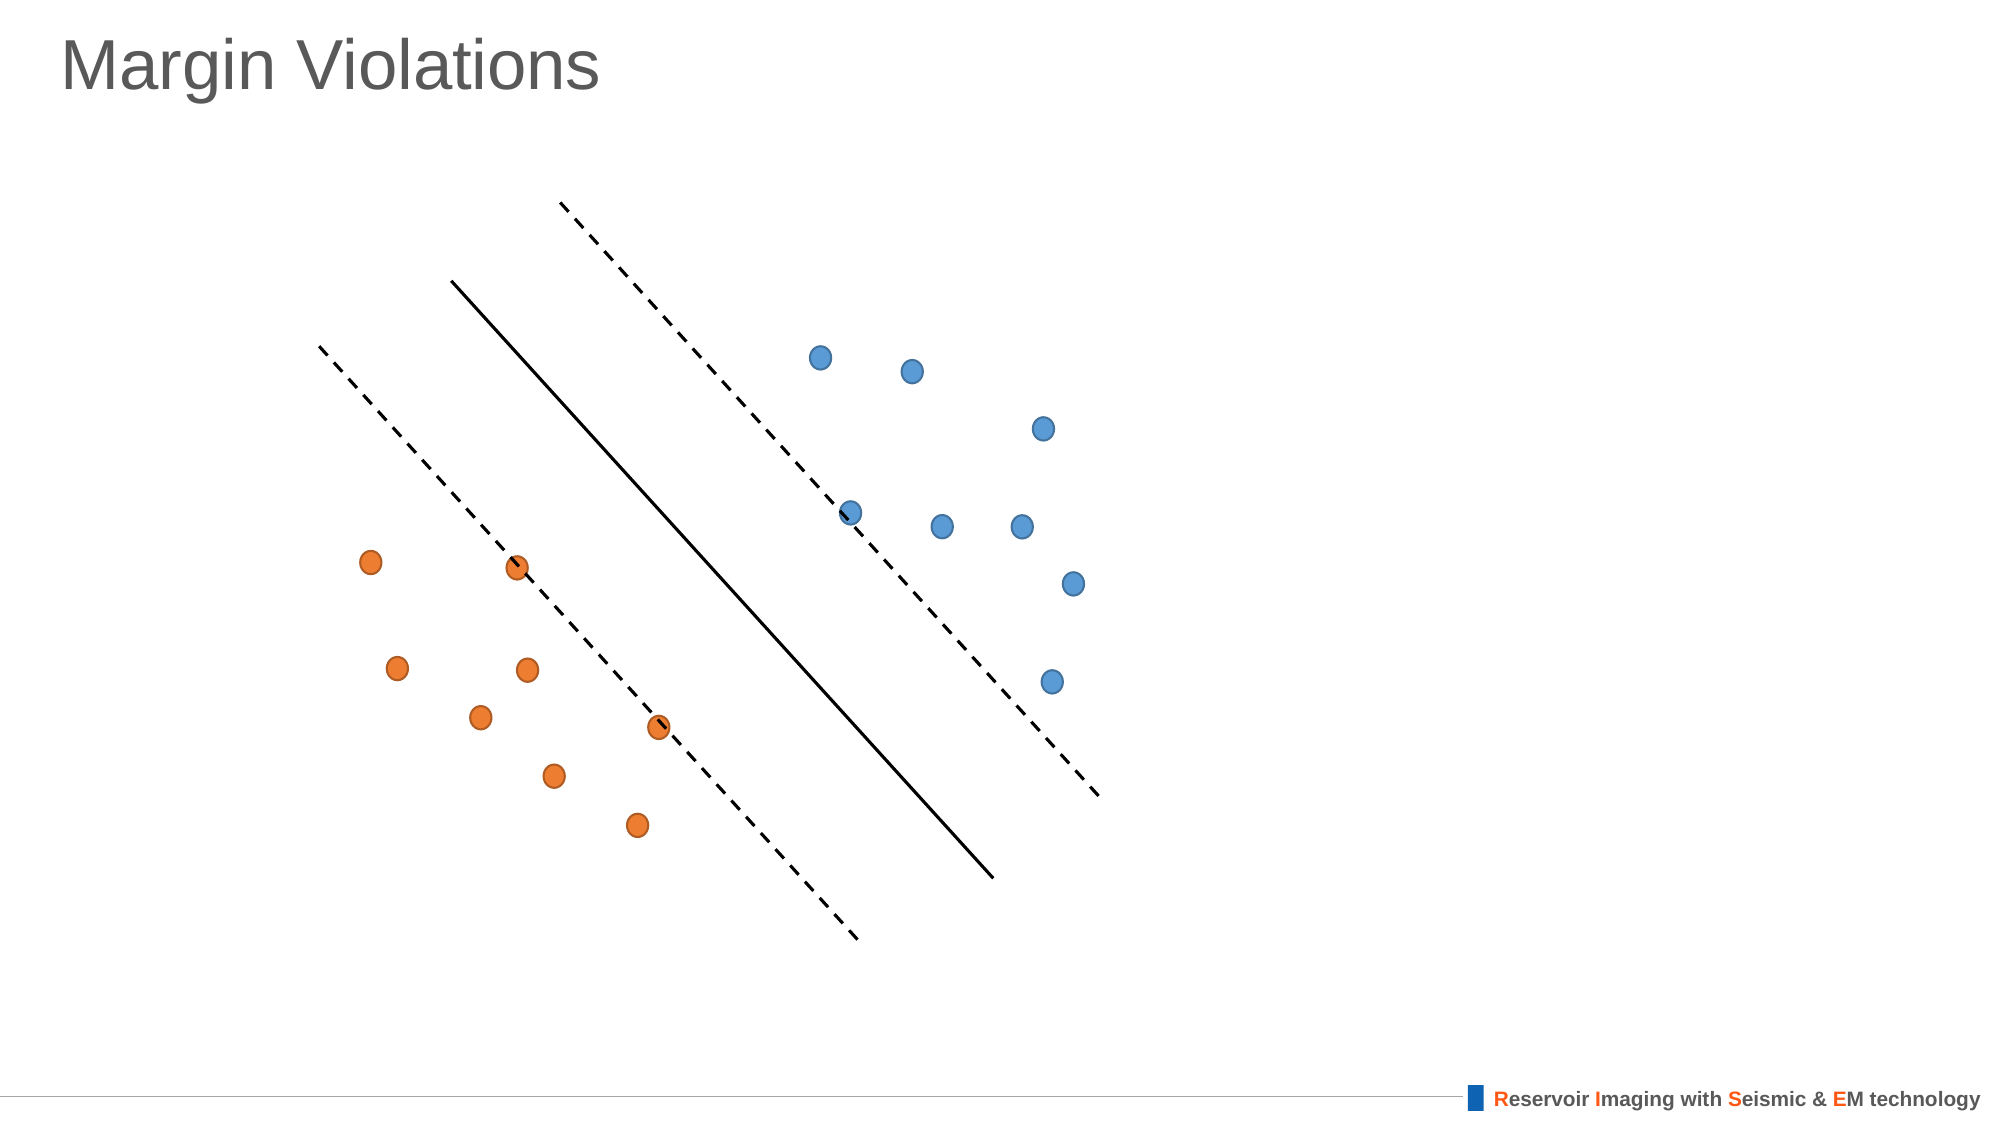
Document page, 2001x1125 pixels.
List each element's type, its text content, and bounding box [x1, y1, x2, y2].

title Margin Violations [45, 0, 1771, 134]
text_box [862, 800, 994, 879]
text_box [451, 280, 560, 346]
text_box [560, 202, 1103, 800]
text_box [319, 346, 862, 944]
